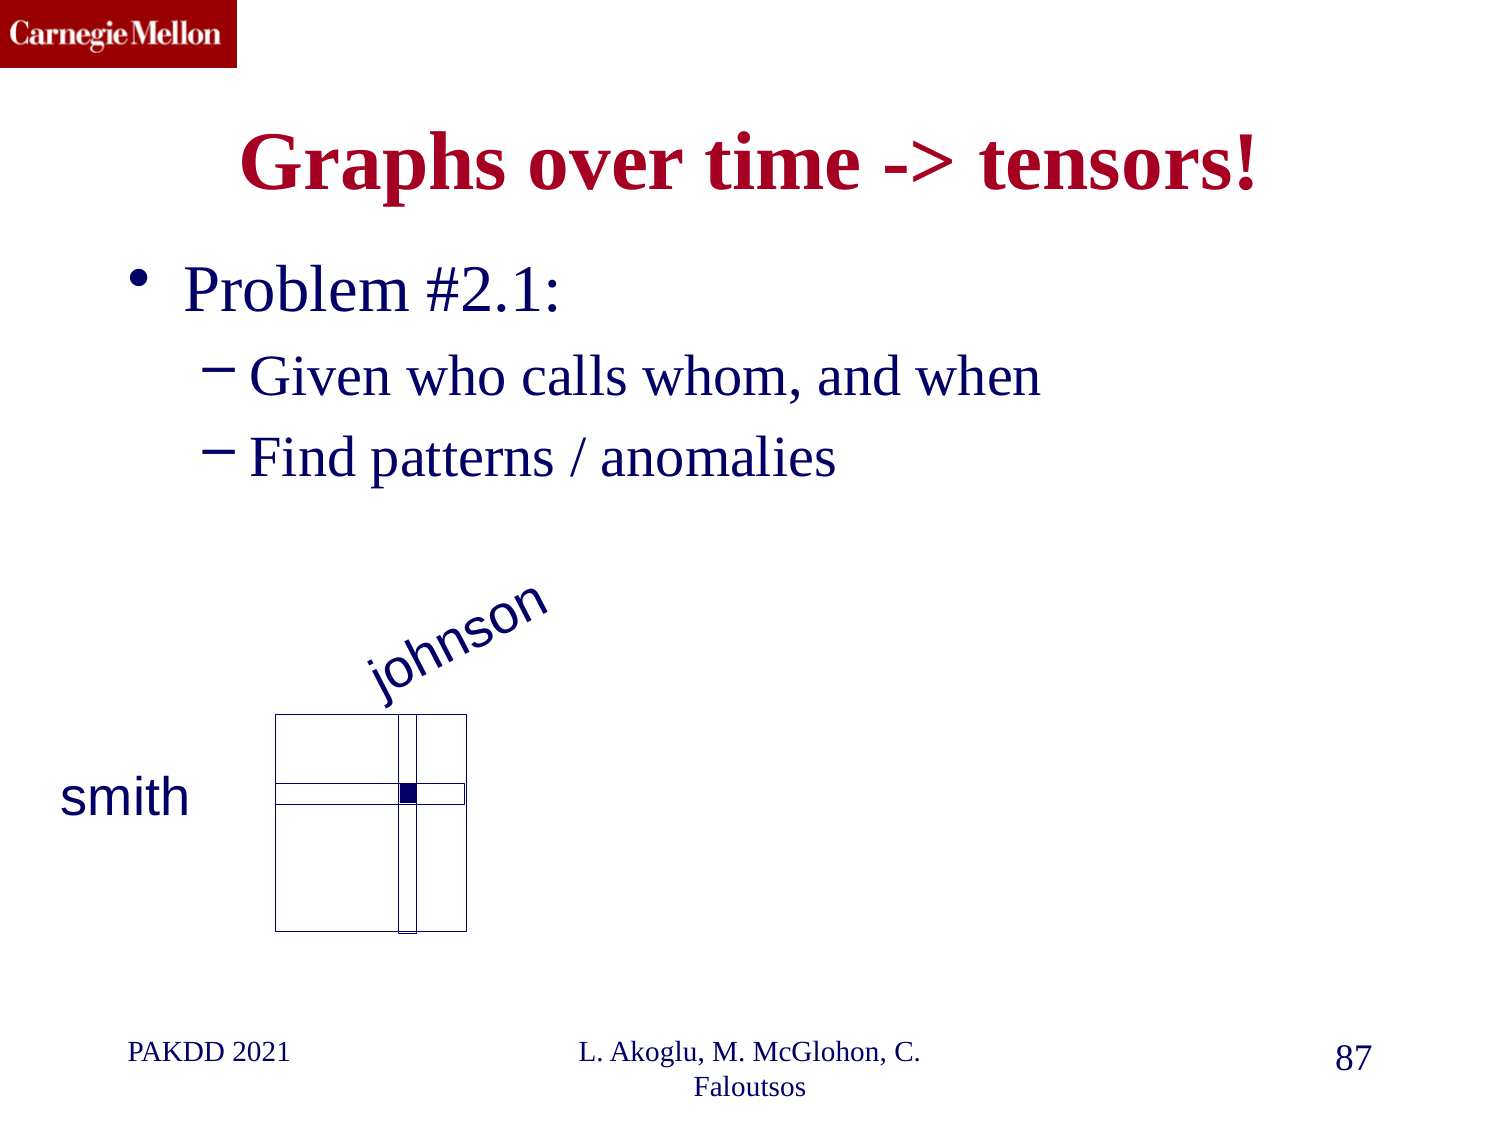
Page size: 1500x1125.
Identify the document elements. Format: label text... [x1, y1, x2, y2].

footer L. Akoglu, M. McGlohon, C. Faloutsos [512, 1024, 988, 1101]
text_box [399, 783, 417, 802]
text_box [417, 714, 467, 932]
picture [0, 0, 237, 68]
title Graphs over time -> tensors! [112, 99, 1388, 213]
list Problem #2.1: Given who calls whom, and when Find patterns / anomalies [112, 237, 1388, 1001]
text_box [274, 783, 397, 805]
text_box smith [45, 754, 206, 834]
slide_number PAKDD 2021 [112, 1024, 426, 1101]
text_box [397, 714, 417, 934]
slide_number 87 [1074, 1024, 1388, 1101]
text_box [274, 714, 397, 783]
text_box [417, 783, 465, 805]
text_box johnson [341, 549, 574, 722]
text_box [274, 805, 397, 932]
